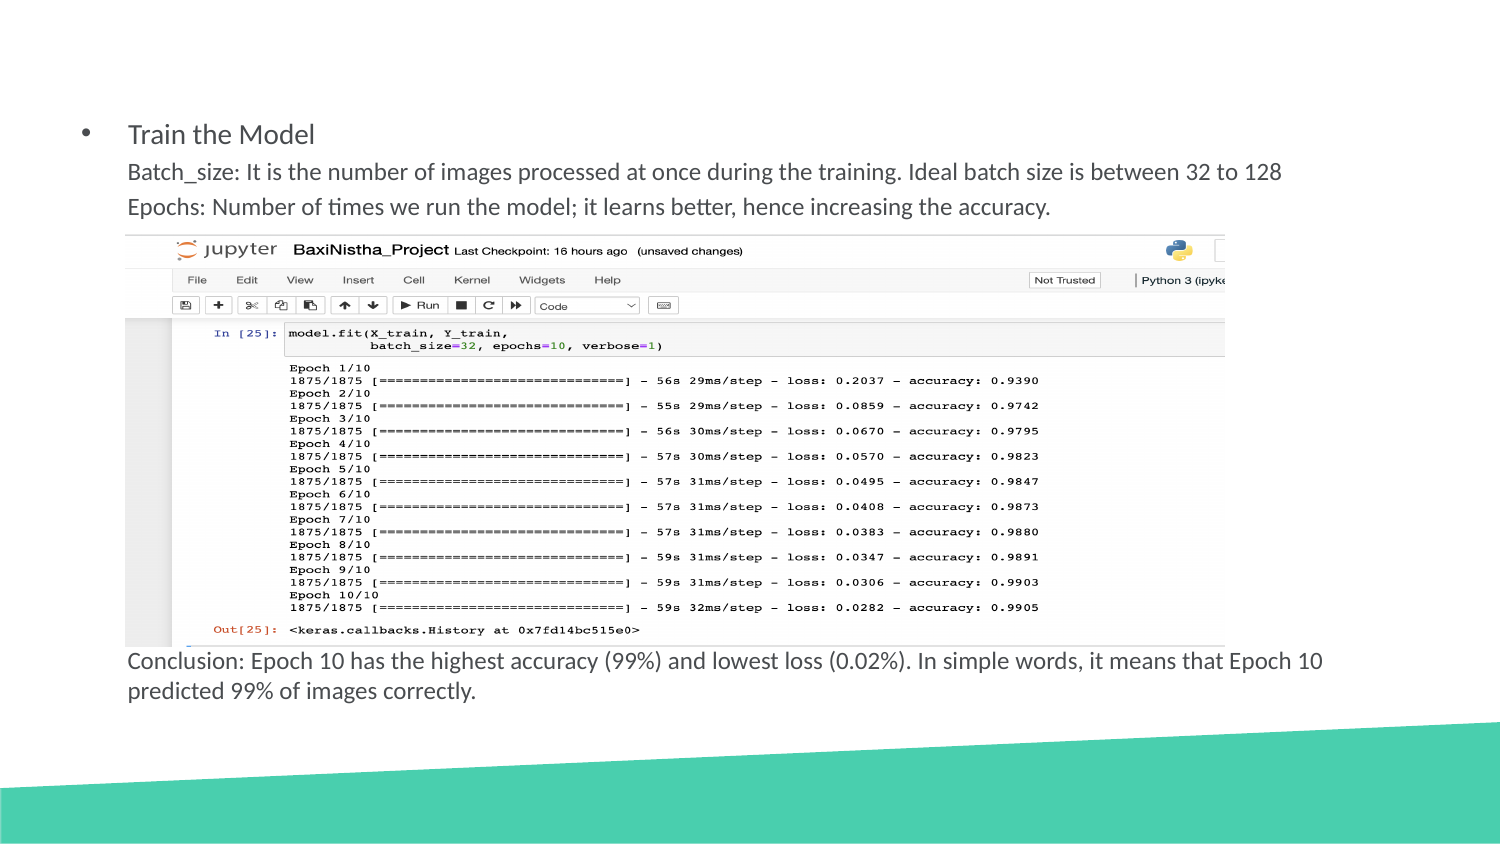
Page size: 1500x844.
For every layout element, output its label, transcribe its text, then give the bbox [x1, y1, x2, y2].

list Train the Model Batch_size: It is the number of images processed at once during the training. Ideal batch size is between 32 to 128 Epochs: Number of times we run the model; it learns better, hence increasing the accuracy. Conclusion: Epoch 10 has the highest accuracy (99%) and lowest loss (0.02%). In simple words, it means that Epoch 10 predicted 99% of images correctly. [37, 71, 1436, 760]
picture [0, 0, 1500, 788]
picture [124, 234, 1226, 648]
